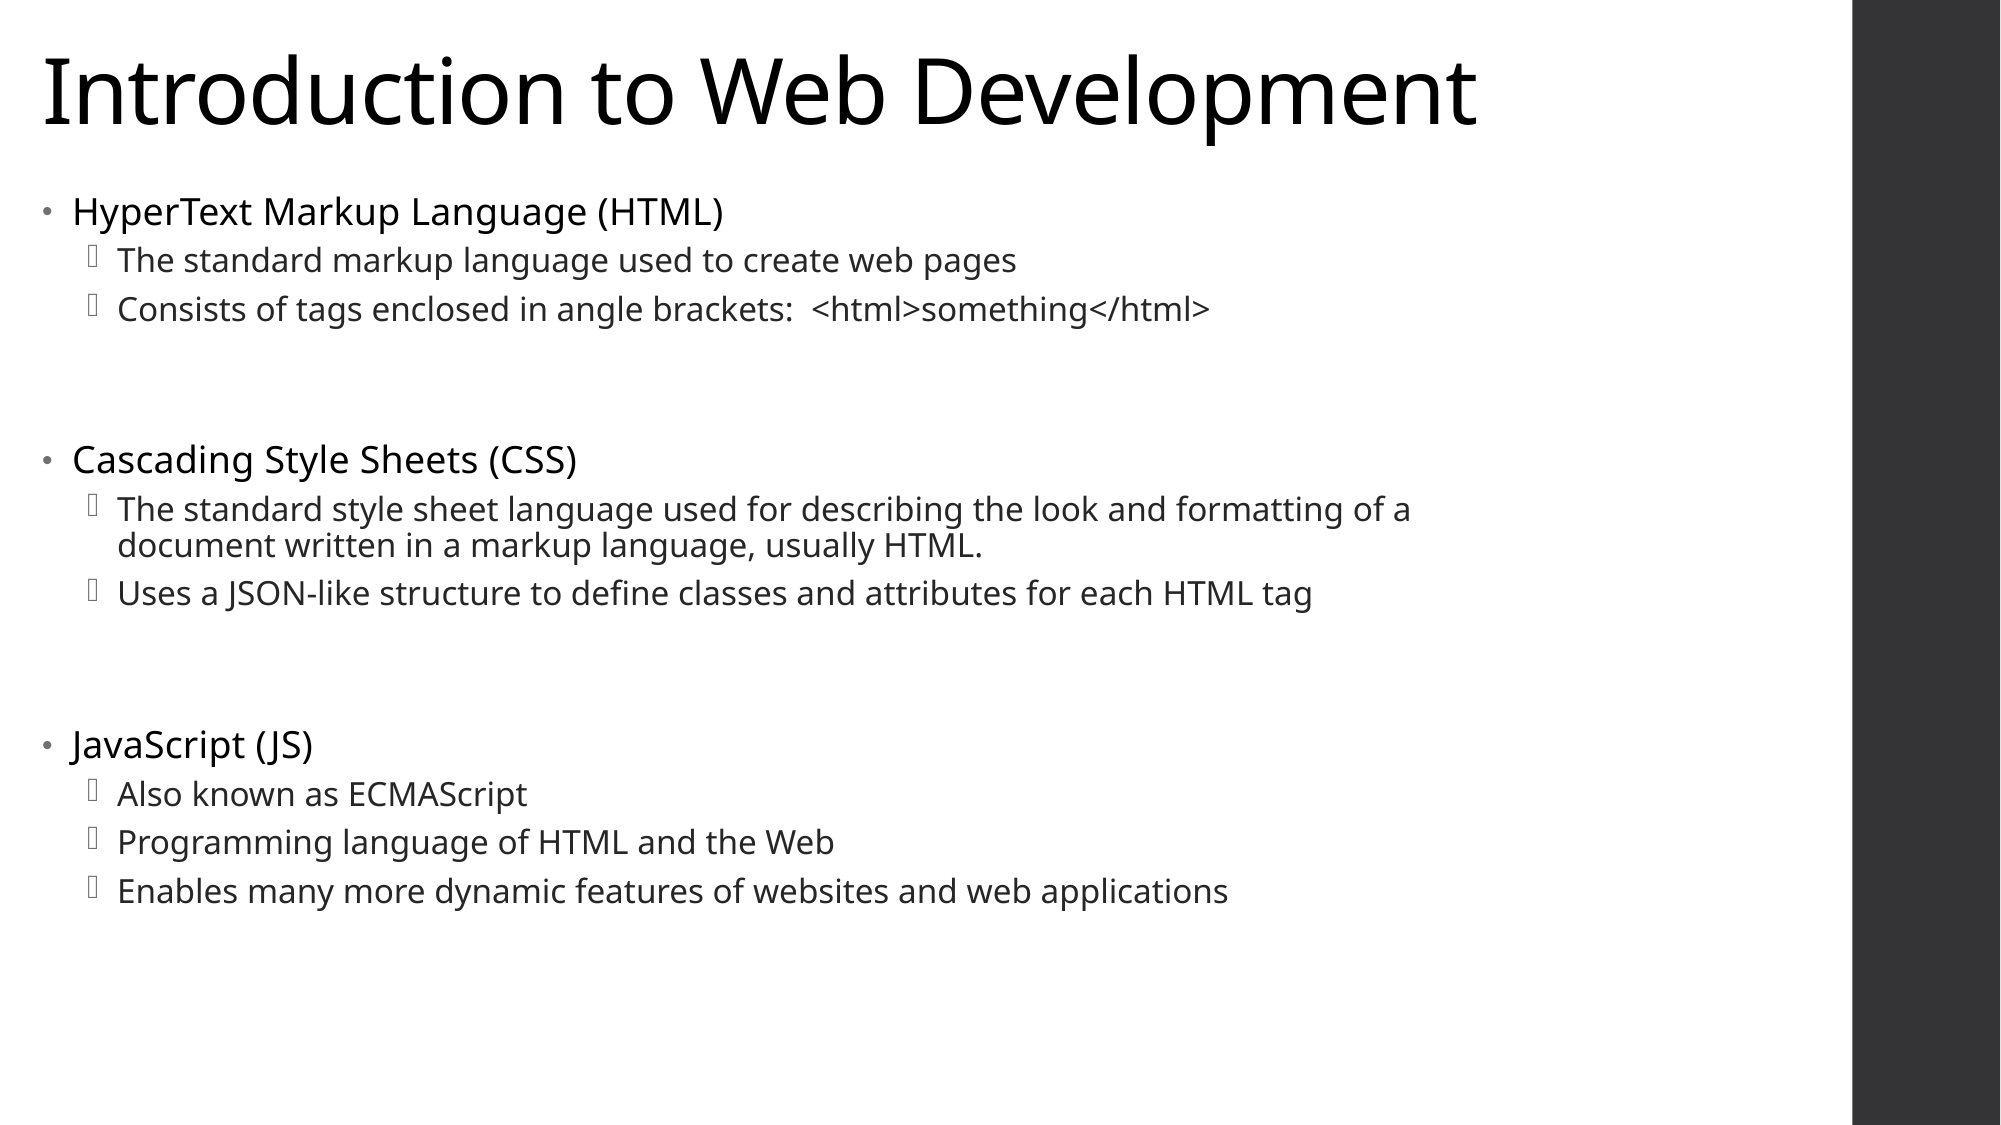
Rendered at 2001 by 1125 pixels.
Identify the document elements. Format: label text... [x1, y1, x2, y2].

list HyperText Markup Language (HTML) The standard markup language used to create web pages Consists of tags enclosed in angle brackets: <html>something</html> Cascading Style Sheets (CSS) The standard style sheet language used for describing the look and formatting of a document written in a markup language, usually HTML. Uses a JSON-like structure to define classes and attributes for each HTML tag JavaScript (JS) Also known as ECMAScript Programming language of HTML and the Web Enables many more dynamic features of websites and web applications [26, 183, 1494, 944]
title Introduction to Web Development [26, 25, 1617, 152]
